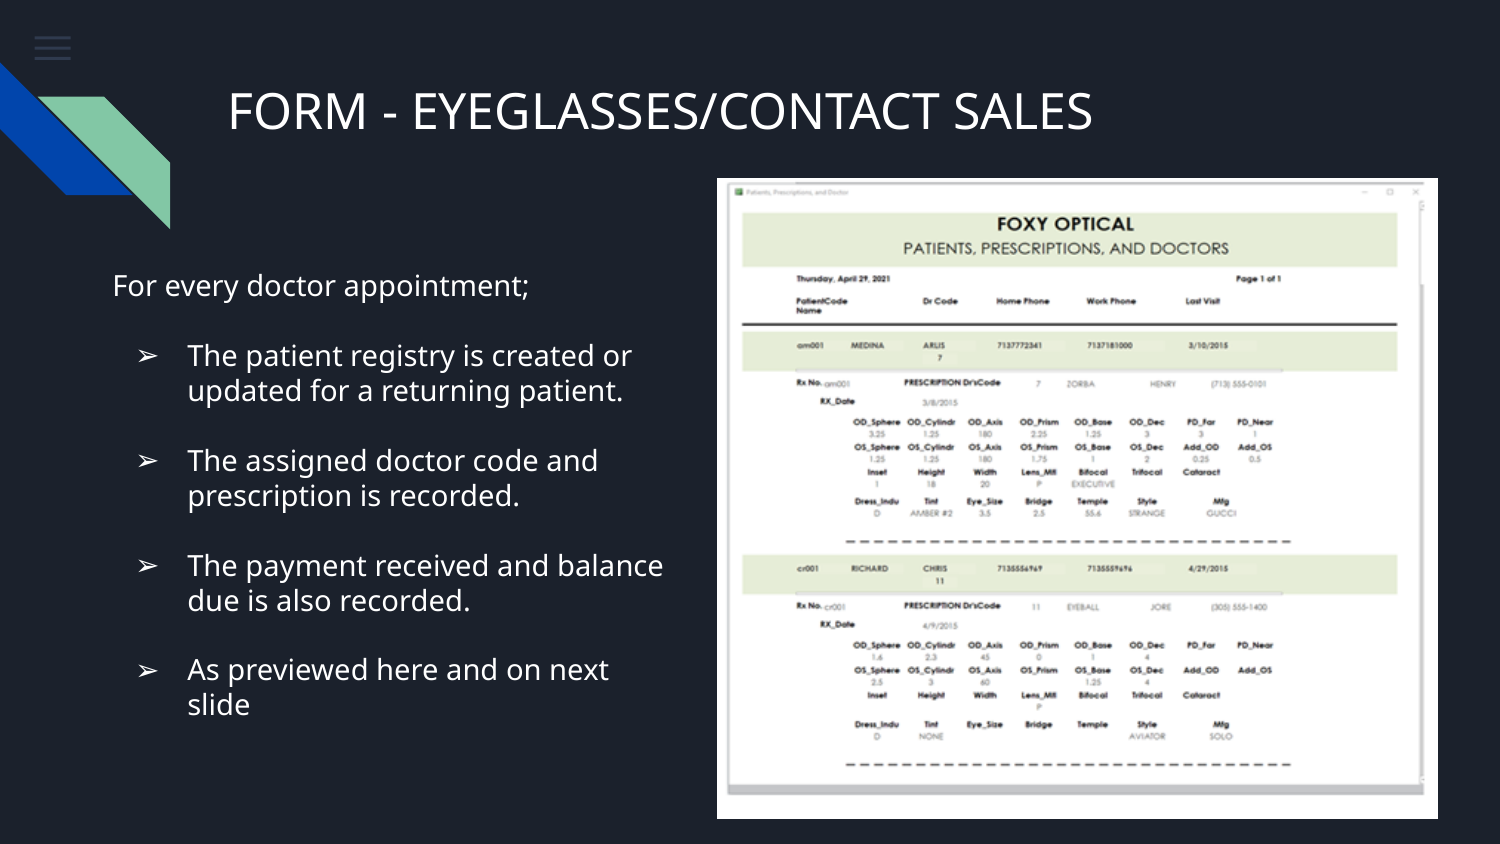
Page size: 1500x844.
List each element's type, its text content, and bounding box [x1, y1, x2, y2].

picture [717, 178, 1438, 820]
title FORM - EYEGLASSES/CONTACT SALES [212, 64, 1500, 154]
text_box For every doctor appointment; The patient registry is created or updated for a returning patient. The assigned doctor code and prescription is recorded. The payment received and balance due is also recorded. As previewed here and on next slide [97, 252, 693, 772]
